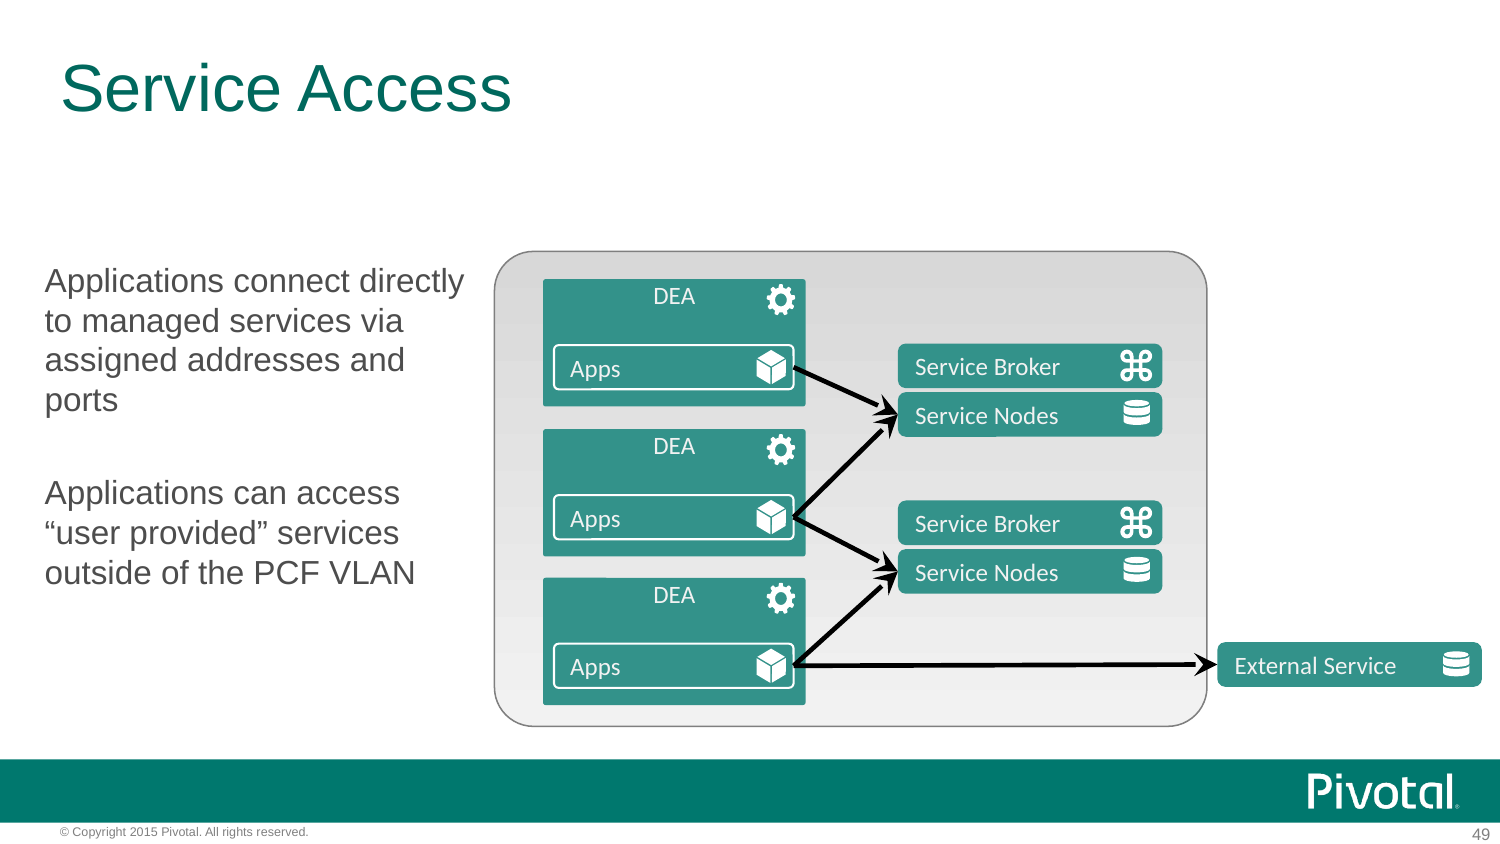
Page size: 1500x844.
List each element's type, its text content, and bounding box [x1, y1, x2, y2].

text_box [793, 516, 899, 570]
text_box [542, 428, 788, 557]
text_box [903, 500, 1163, 595]
text_box [494, 251, 1207, 727]
text_box [1443, 651, 1470, 677]
picture [1300, 761, 1464, 816]
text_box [897, 343, 1163, 438]
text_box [542, 278, 806, 407]
title Service Access [60, 53, 1440, 129]
text_box Applications connect directly to managed services via assigned addresses and ports Applications can access “user provided” services outside of the PCF VLAN [29, 251, 482, 698]
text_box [793, 414, 899, 516]
text_box External Service [1217, 642, 1482, 687]
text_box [793, 571, 899, 663]
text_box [542, 577, 806, 706]
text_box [793, 366, 899, 413]
